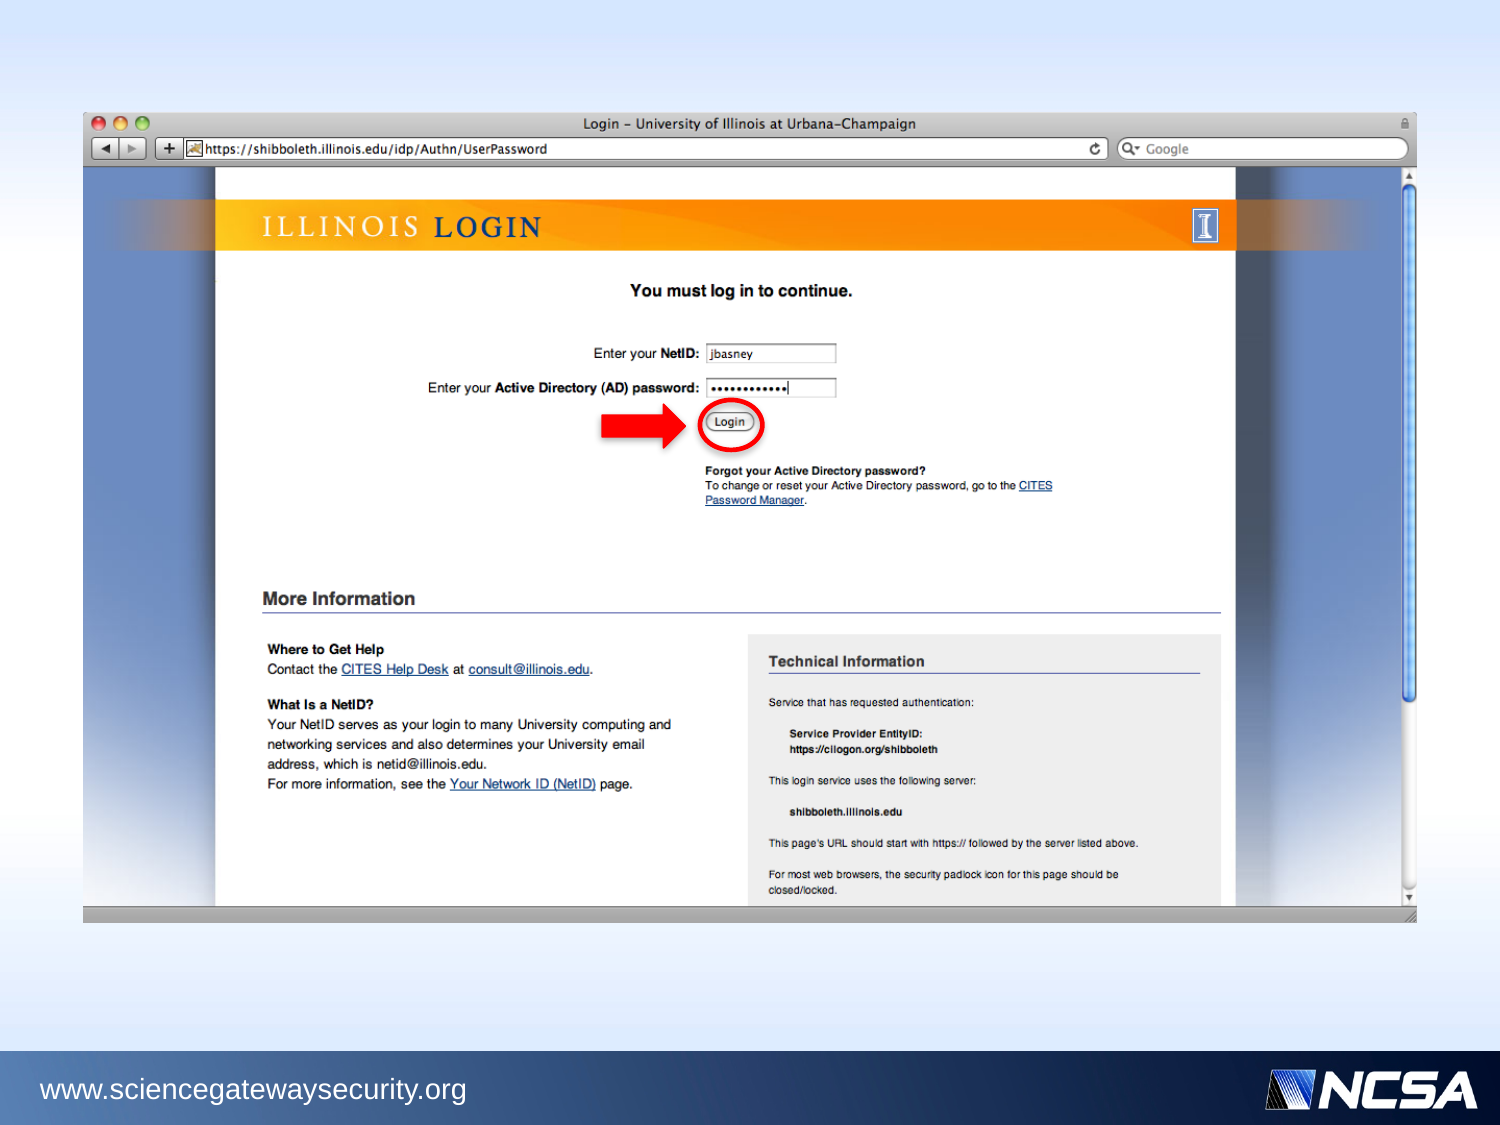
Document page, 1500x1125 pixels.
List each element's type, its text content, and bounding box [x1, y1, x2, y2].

picture [0, 0, 1500, 1125]
footer www.sciencegatewaysecurity.org [24, 1062, 913, 1103]
